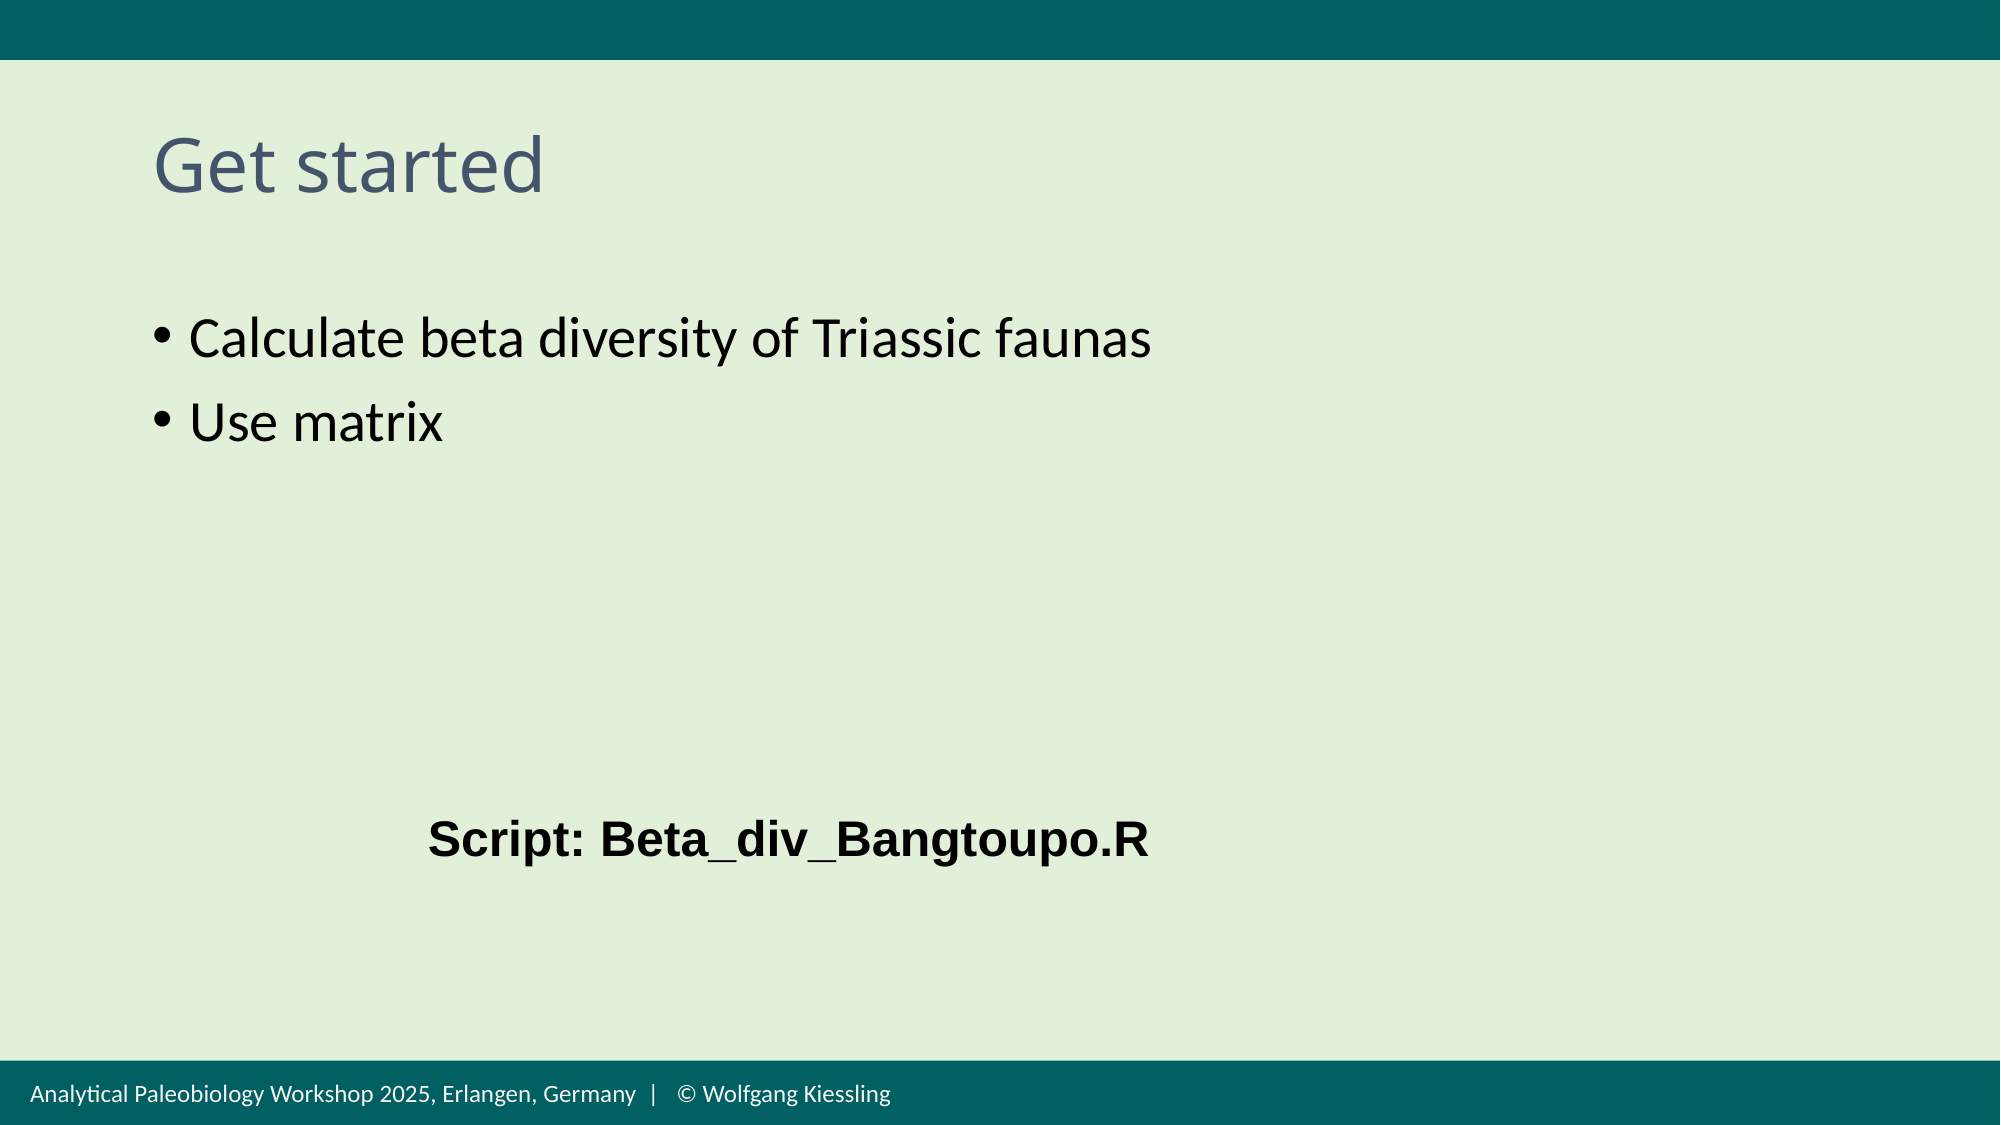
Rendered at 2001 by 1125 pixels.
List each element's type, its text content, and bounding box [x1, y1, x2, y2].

text_box Script: Beta_div_Bangtoupo.R [413, 739, 1165, 875]
title Get started [137, 59, 1863, 278]
list Calculate beta diversity of Triassic faunas Use matrix [137, 299, 1863, 1014]
